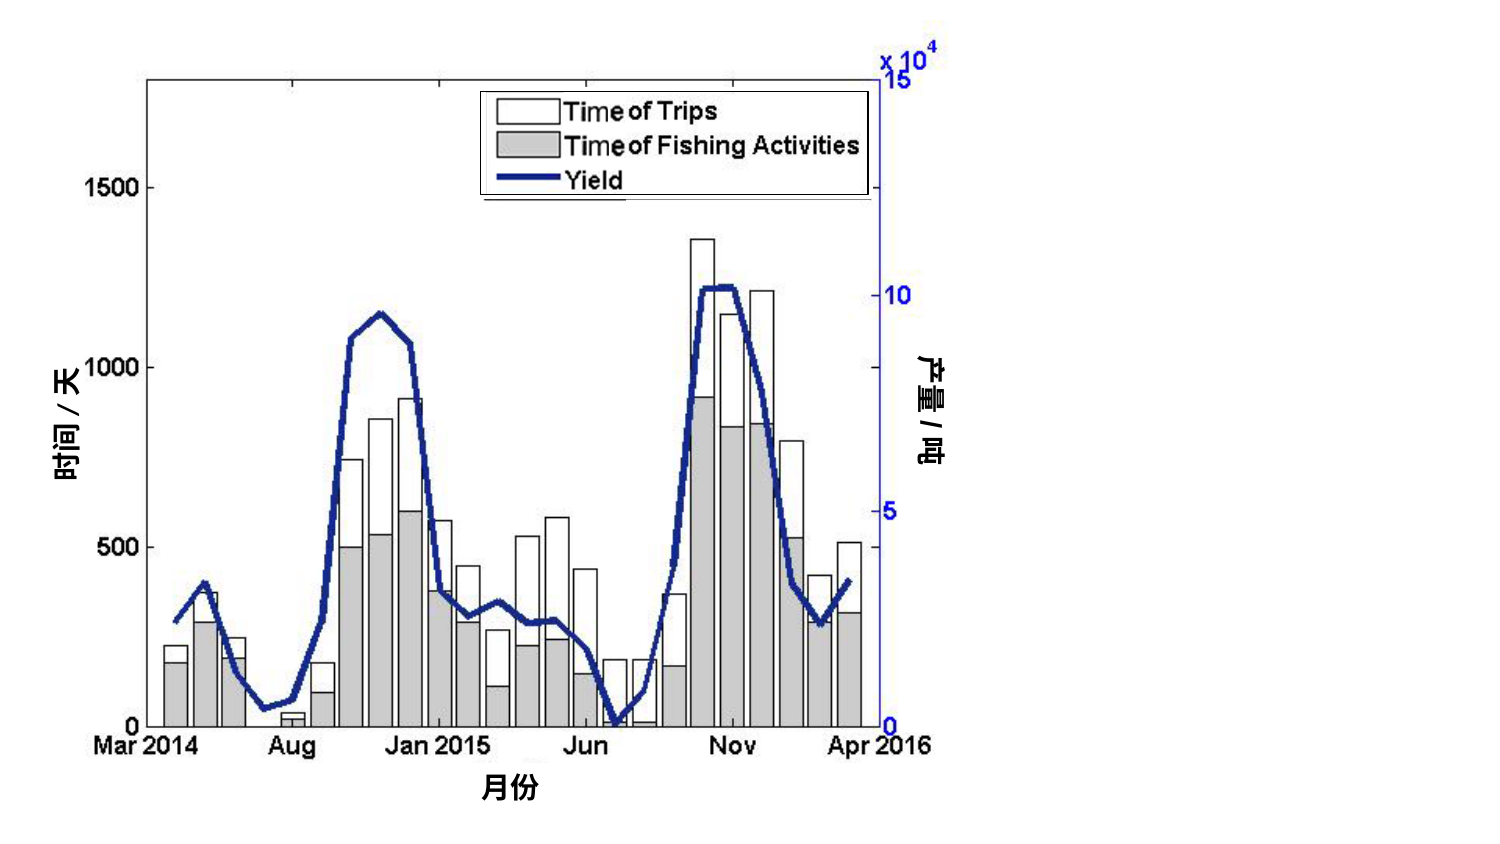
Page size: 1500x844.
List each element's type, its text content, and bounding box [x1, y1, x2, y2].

text_box 月份 [466, 772, 556, 813]
picture [74, 19, 970, 763]
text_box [561, 132, 626, 158]
text_box 时间/天 [41, 352, 69, 497]
